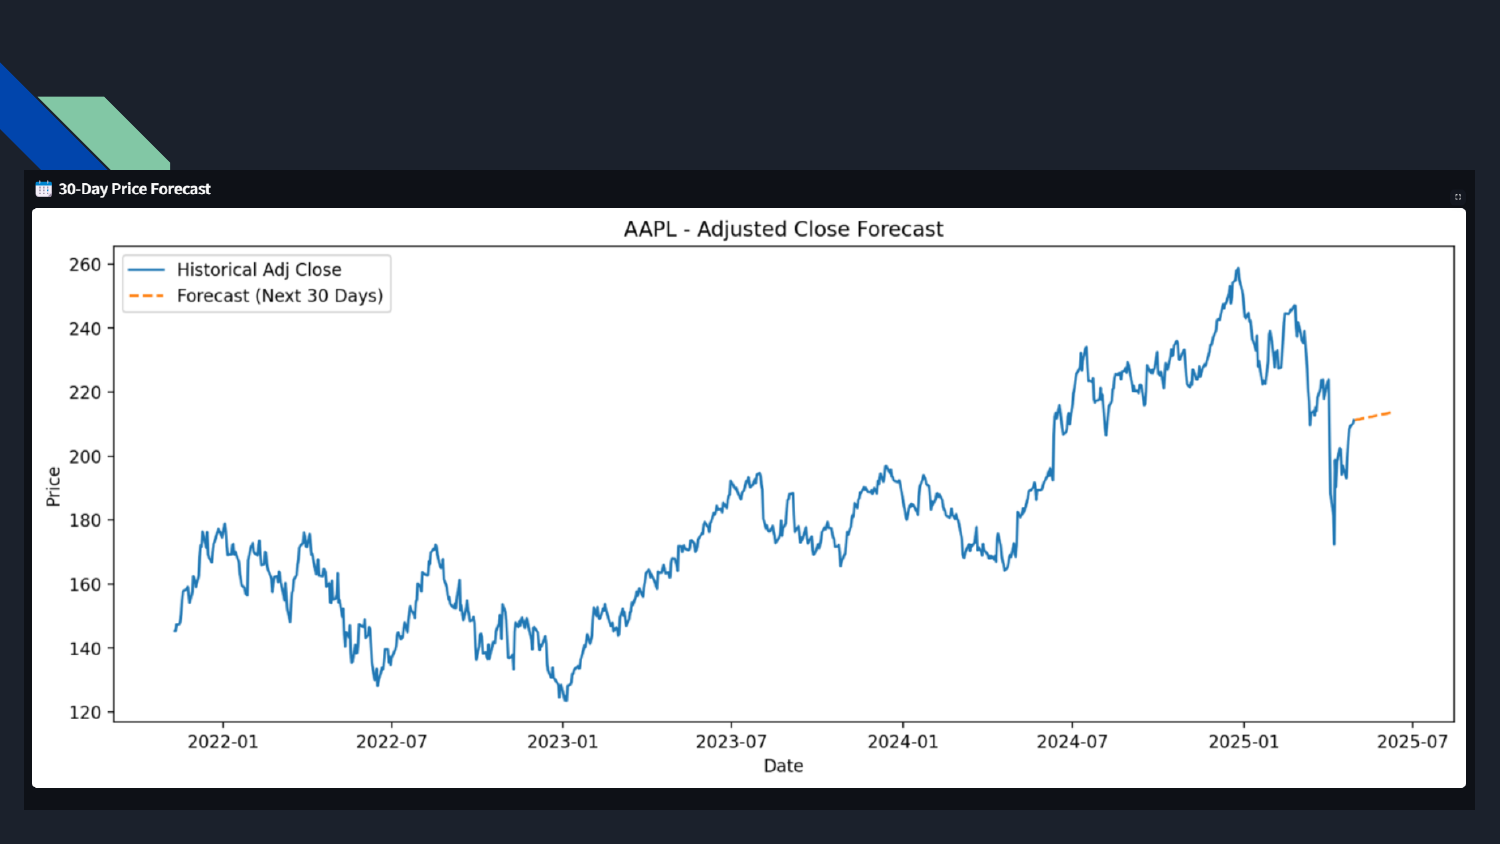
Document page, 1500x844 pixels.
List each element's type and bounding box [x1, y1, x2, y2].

picture [24, 170, 1476, 810]
